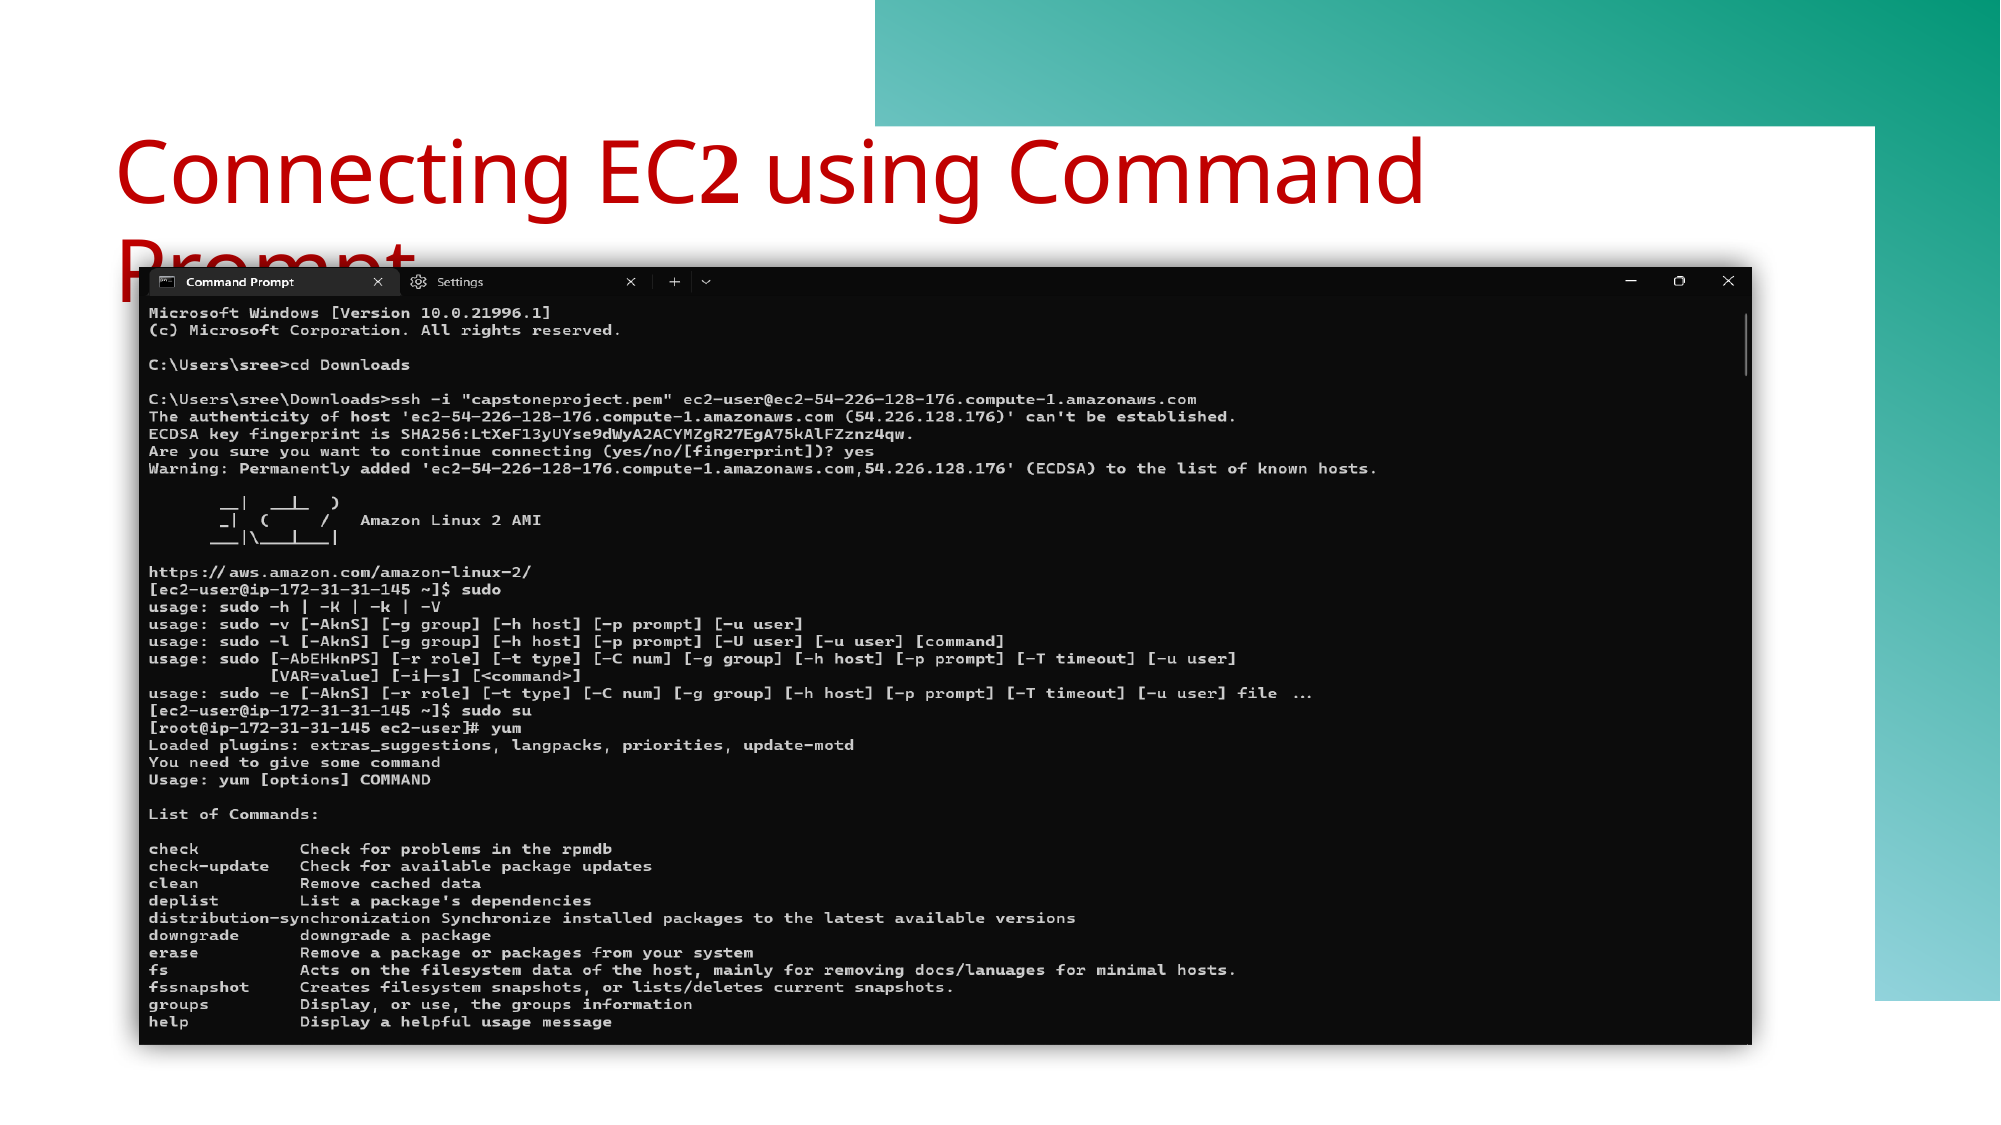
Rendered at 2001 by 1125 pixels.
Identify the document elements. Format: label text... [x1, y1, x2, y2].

picture [139, 267, 1752, 1045]
title Connecting EC2 using Command Prompt [99, 115, 1752, 337]
